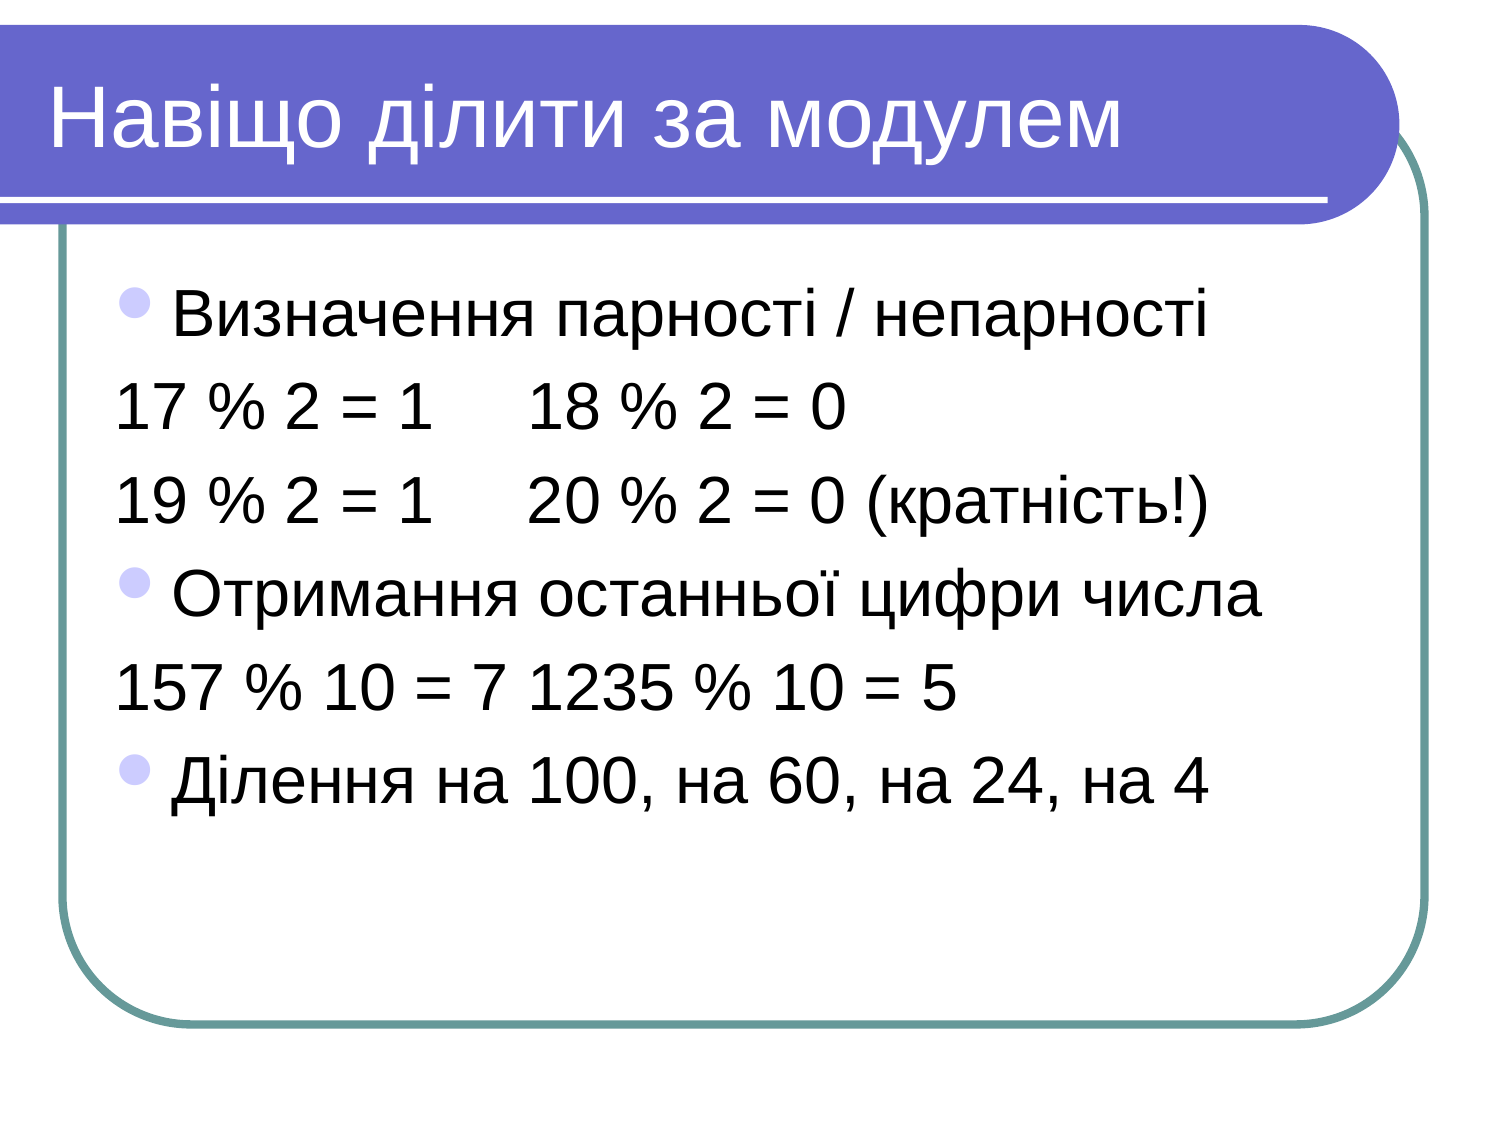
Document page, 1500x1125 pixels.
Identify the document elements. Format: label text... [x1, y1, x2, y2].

title Навіщо ділити за модулем [31, 37, 1347, 188]
list Визначення парності / непарності 17 % 2 = 1 18 % 2 = 0 19 % 2 = 1 20 % 2 = 0 (кратність!) Отримання останньої цифри числа 157 % 10 = 7 1235 % 10 = 5 Ділення на 100, на 60, на 24, на 4 [99, 262, 1400, 988]
